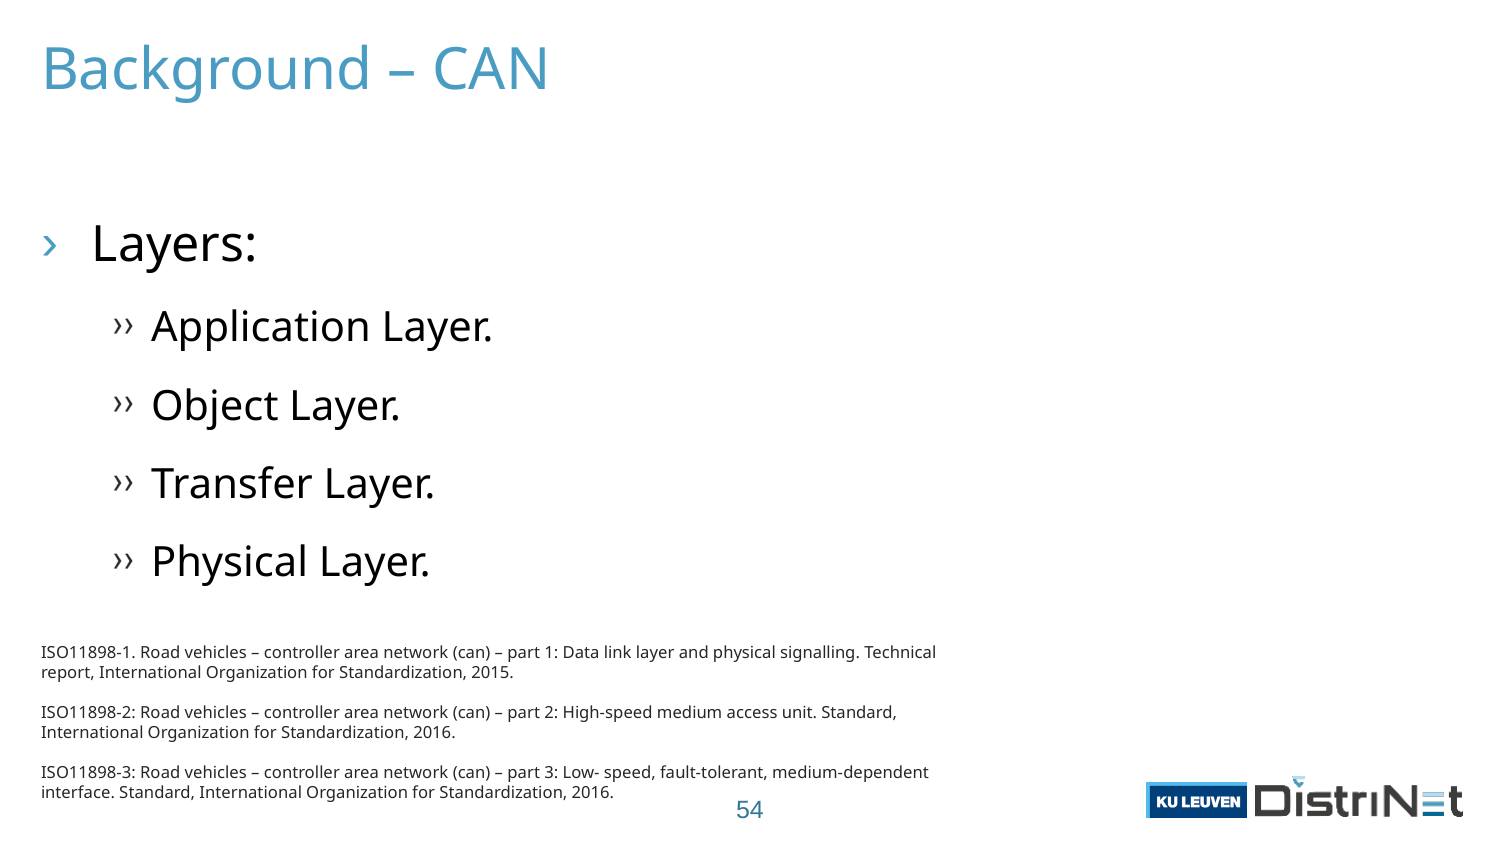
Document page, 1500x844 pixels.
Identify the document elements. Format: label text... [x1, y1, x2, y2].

picture [108, 467, 141, 497]
picture [1255, 776, 1463, 817]
text_box ISO11898-1. Road vehicles – controller area network (can) – part 1: Data link layer and physical signalling. Technical report, International Organization for Standardization, 2015. ISO11898-2: Road vehicles – controller area network (can) – part 2: High-speed medium access unit. Standard, International Organization for Standardization, 2016. ISO11898-3: Road vehicles – controller area network (can) – part 3: Low- speed, fault-tolerant, medium-dependent interface. Standard, International Organization for Standardization, 2016. [26, 634, 1006, 830]
title Background – CAN [26, 23, 1463, 110]
list Layers: Application Layer. Object Layer. Transfer Layer. Physical Layer. [26, 180, 1463, 743]
picture [108, 545, 141, 575]
picture [1146, 782, 1247, 818]
picture [108, 388, 141, 418]
picture [108, 310, 141, 340]
